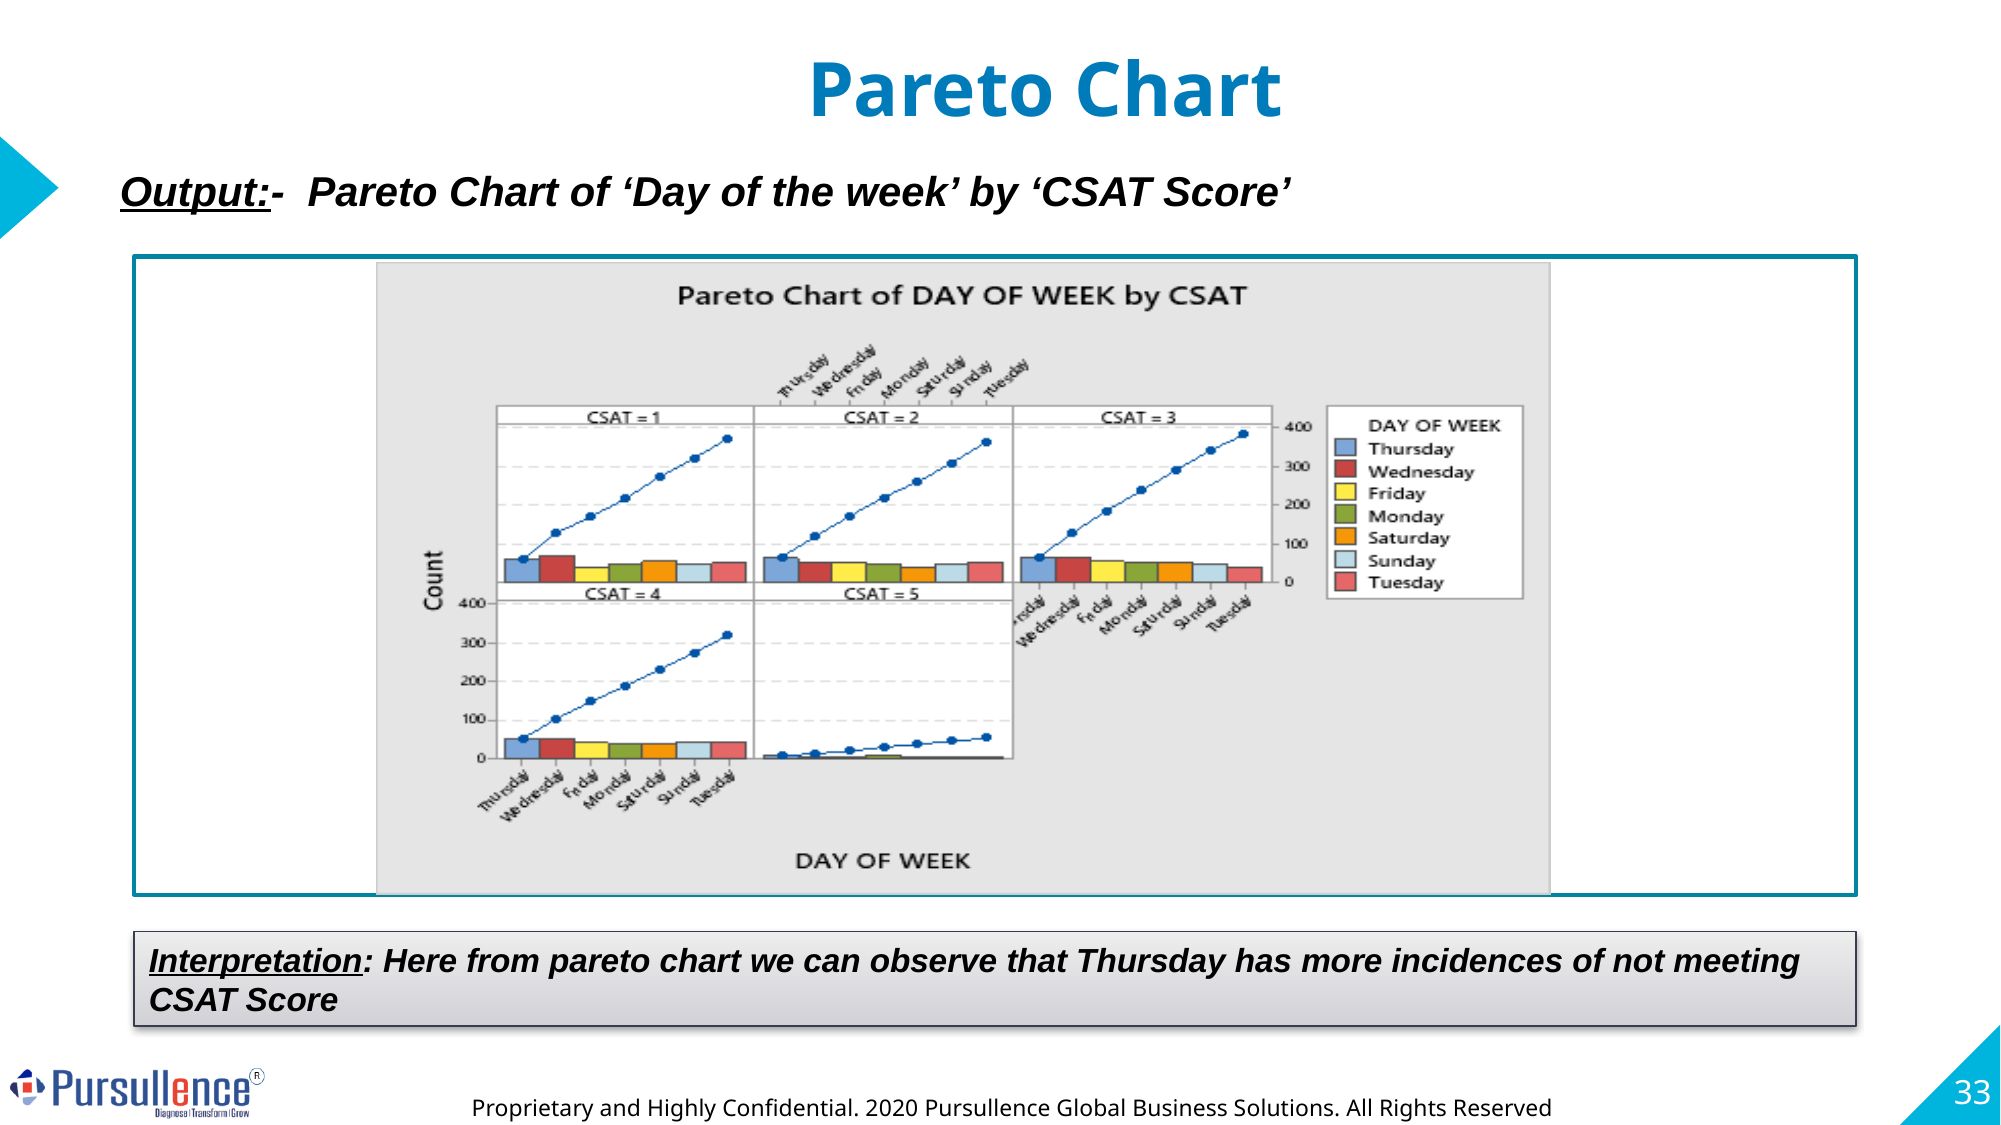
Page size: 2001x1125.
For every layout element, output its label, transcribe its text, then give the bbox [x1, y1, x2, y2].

text_box Pareto Chart [317, 0, 1774, 110]
text_box Interpretation: Here from pareto chart we can observe that Thursday has more incidences of not meeting CSAT Score [133, 931, 1857, 1027]
text_box Output:- Pareto Chart of ‘Day of the week’ by ‘CSAT Score’ [105, 157, 1774, 223]
text_box Proprietary and Highly Confidential. 2020 Pursullence Global Business Solutions. All Rights Reserved [456, 1085, 1734, 1125]
text_box [132, 254, 1858, 897]
picture [0, 1061, 265, 1122]
slide_number 33 [1891, 1014, 1992, 1117]
picture [375, 262, 1551, 894]
